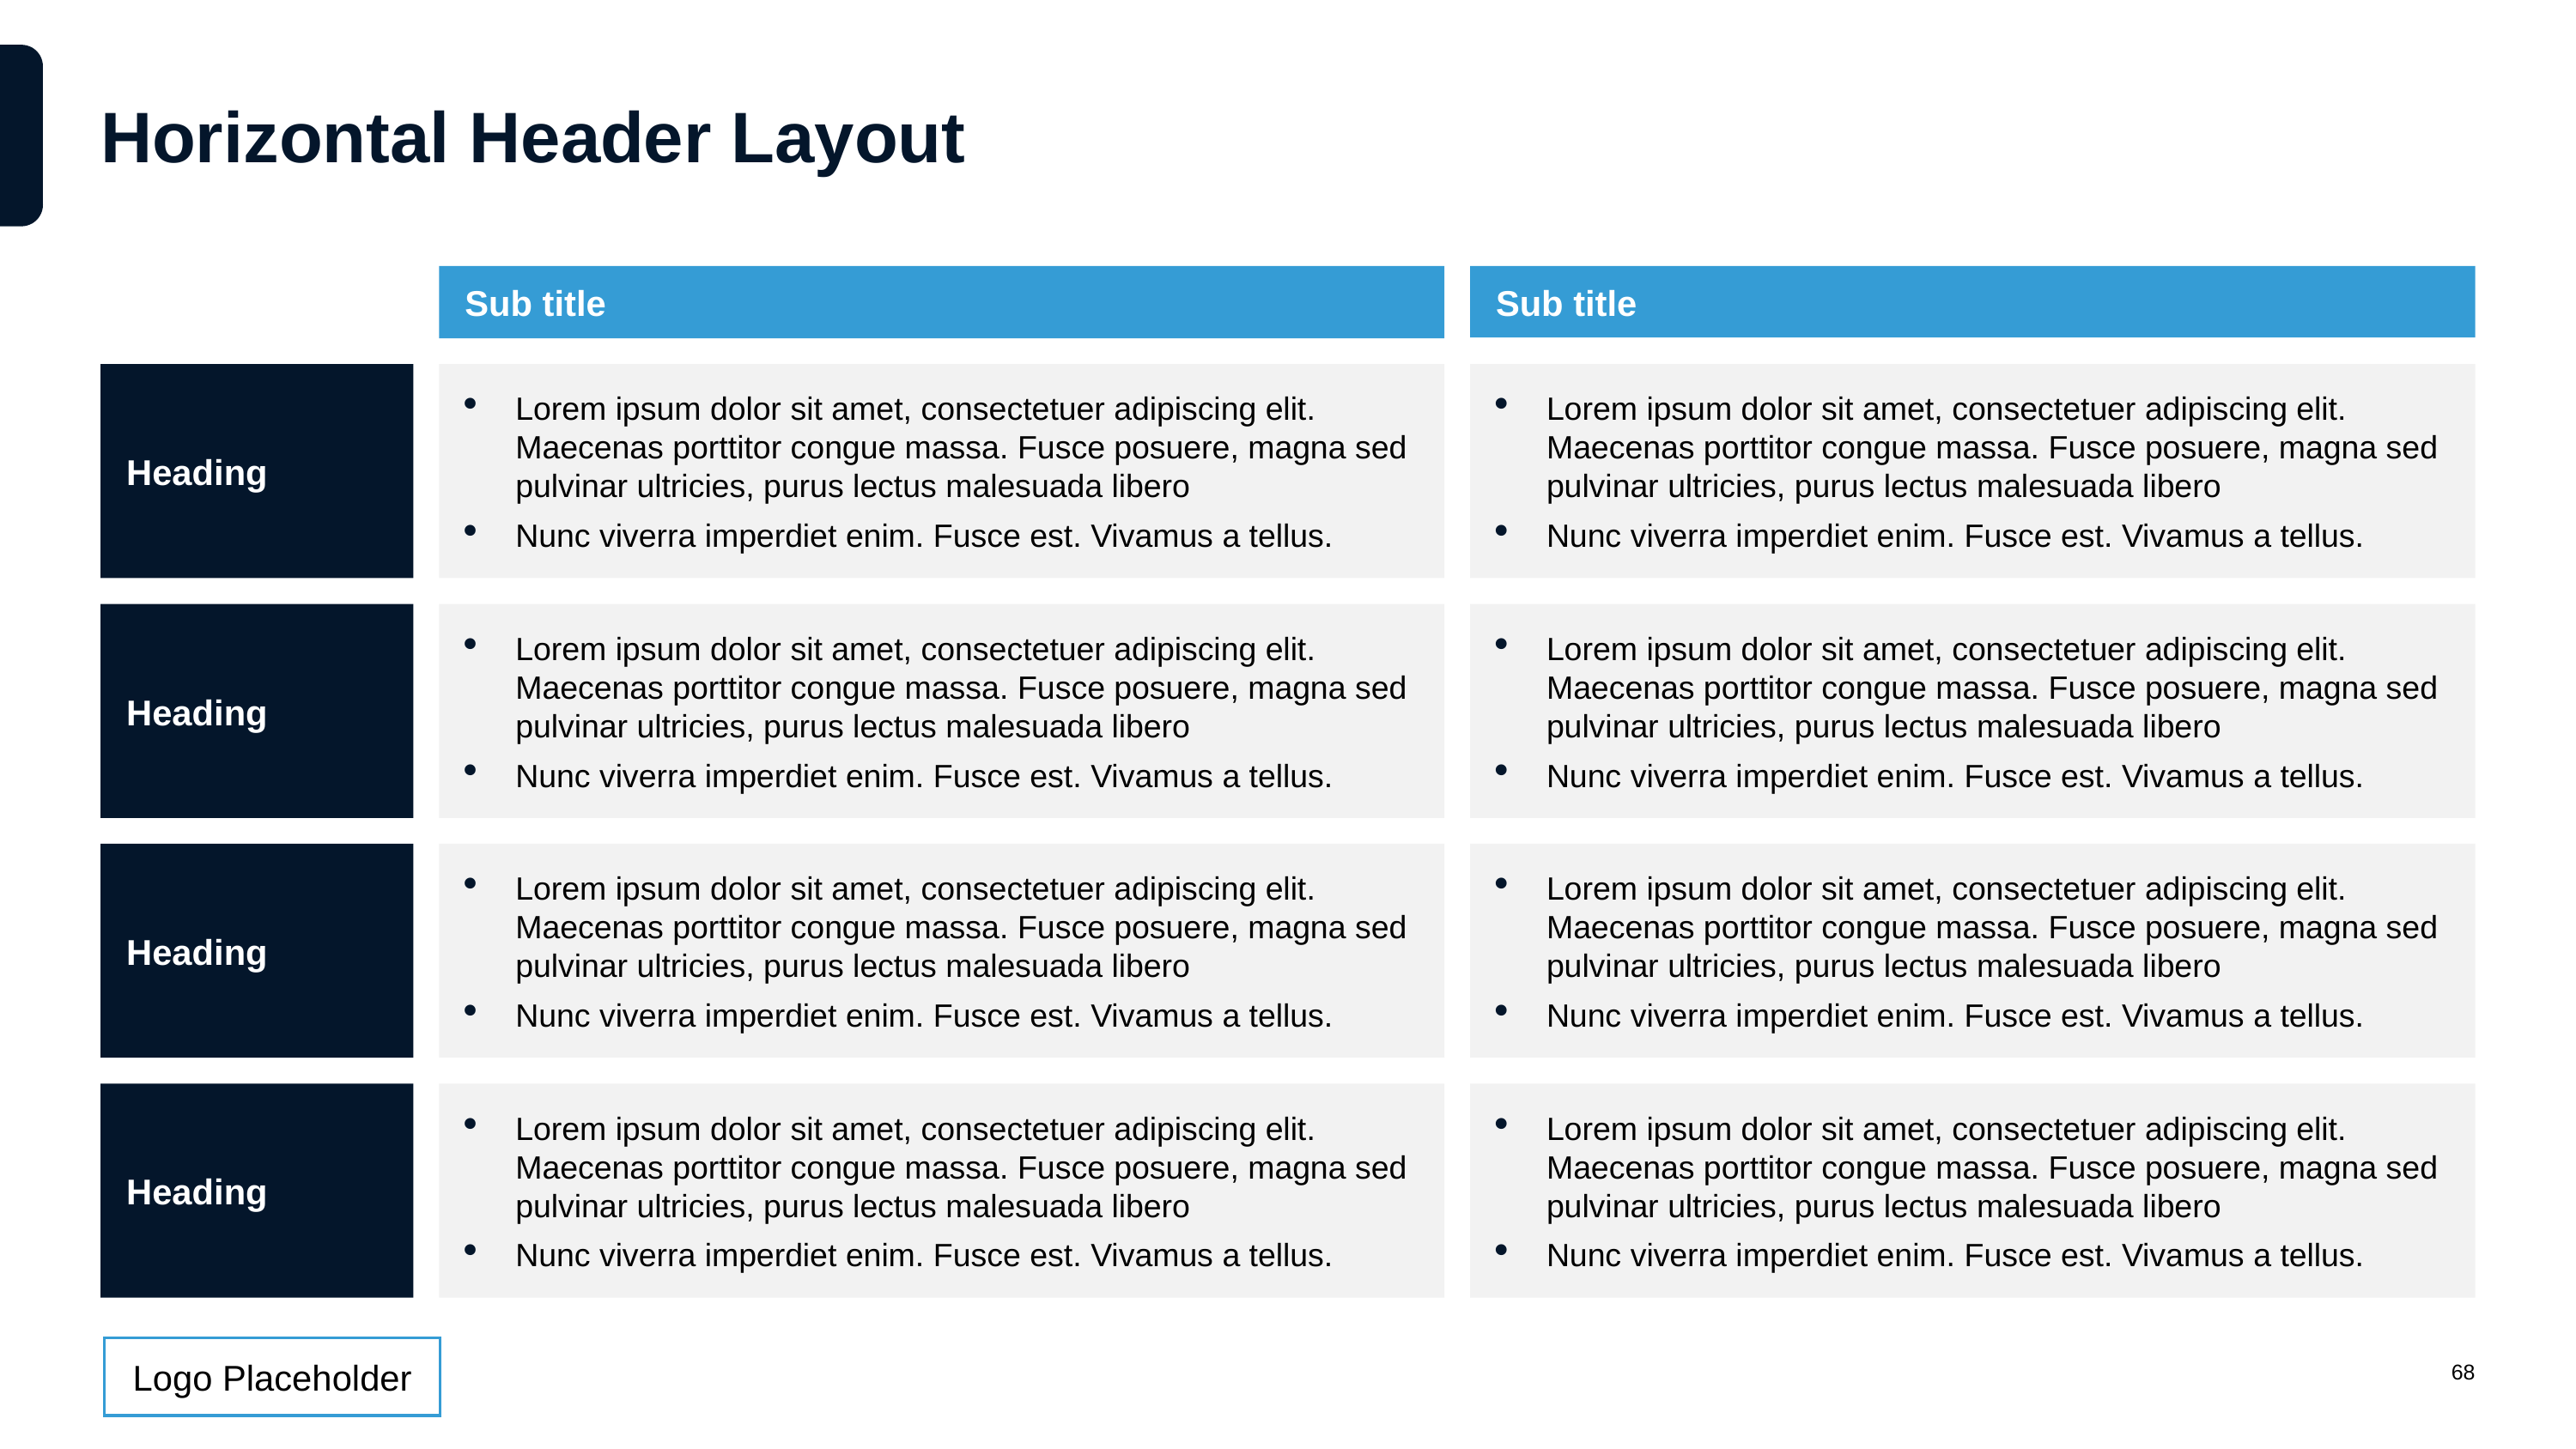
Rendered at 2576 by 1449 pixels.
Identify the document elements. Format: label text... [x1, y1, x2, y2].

text_box Lorem ipsum dolor sit amet, consectetuer adipiscing elit. Maecenas porttitor congue massa. Fusce posuere, magna sed pulvinar ultricies, purus lectus malesuada libero Nunc viverra imperdiet enim. Fusce est. Vivamus a tellus. [438, 603, 1446, 819]
text_box Lorem ipsum dolor sit amet, consectetuer adipiscing elit. Maecenas porttitor congue massa. Fusce posuere, magna sed pulvinar ultricies, purus lectus malesuada libero Nunc viverra imperdiet enim. Fusce est. Vivamus a tellus. [1469, 363, 2476, 579]
text_box Sub title [1469, 264, 2476, 339]
text_box Heading [100, 603, 415, 819]
text_box Heading [100, 1082, 415, 1299]
text_box Lorem ipsum dolor sit amet, consectetuer adipiscing elit. Maecenas porttitor congue massa. Fusce posuere, magna sed pulvinar ultricies, purus lectus malesuada libero Nunc viverra imperdiet enim. Fusce est. Vivamus a tellus. [1469, 842, 2476, 1059]
text_box Sub title [438, 264, 1446, 340]
text_box Lorem ipsum dolor sit amet, consectetuer adipiscing elit. Maecenas porttitor congue massa. Fusce posuere, magna sed pulvinar ultricies, purus lectus malesuada libero Nunc viverra imperdiet enim. Fusce est. Vivamus a tellus. [438, 842, 1446, 1059]
slide_number 68 [2362, 1337, 2476, 1404]
text_box Lorem ipsum dolor sit amet, consectetuer adipiscing elit. Maecenas porttitor congue massa. Fusce posuere, magna sed pulvinar ultricies, purus lectus malesuada libero Nunc viverra imperdiet enim. Fusce est. Vivamus a tellus. [1469, 1082, 2476, 1299]
text_box Lorem ipsum dolor sit amet, consectetuer adipiscing elit. Maecenas porttitor congue massa. Fusce posuere, magna sed pulvinar ultricies, purus lectus malesuada libero Nunc viverra imperdiet enim. Fusce est. Vivamus a tellus. [438, 363, 1446, 579]
text_box Heading [100, 842, 415, 1059]
text_box Lorem ipsum dolor sit amet, consectetuer adipiscing elit. Maecenas porttitor congue massa. Fusce posuere, magna sed pulvinar ultricies, purus lectus malesuada libero Nunc viverra imperdiet enim. Fusce est. Vivamus a tellus. [1469, 603, 2476, 819]
text_box Heading [100, 363, 415, 579]
text_box Lorem ipsum dolor sit amet, consectetuer adipiscing elit. Maecenas porttitor congue massa. Fusce posuere, magna sed pulvinar ultricies, purus lectus malesuada libero Nunc viverra imperdiet enim. Fusce est. Vivamus a tellus. [438, 1082, 1446, 1299]
title Horizontal Header Layout [100, 45, 2476, 223]
